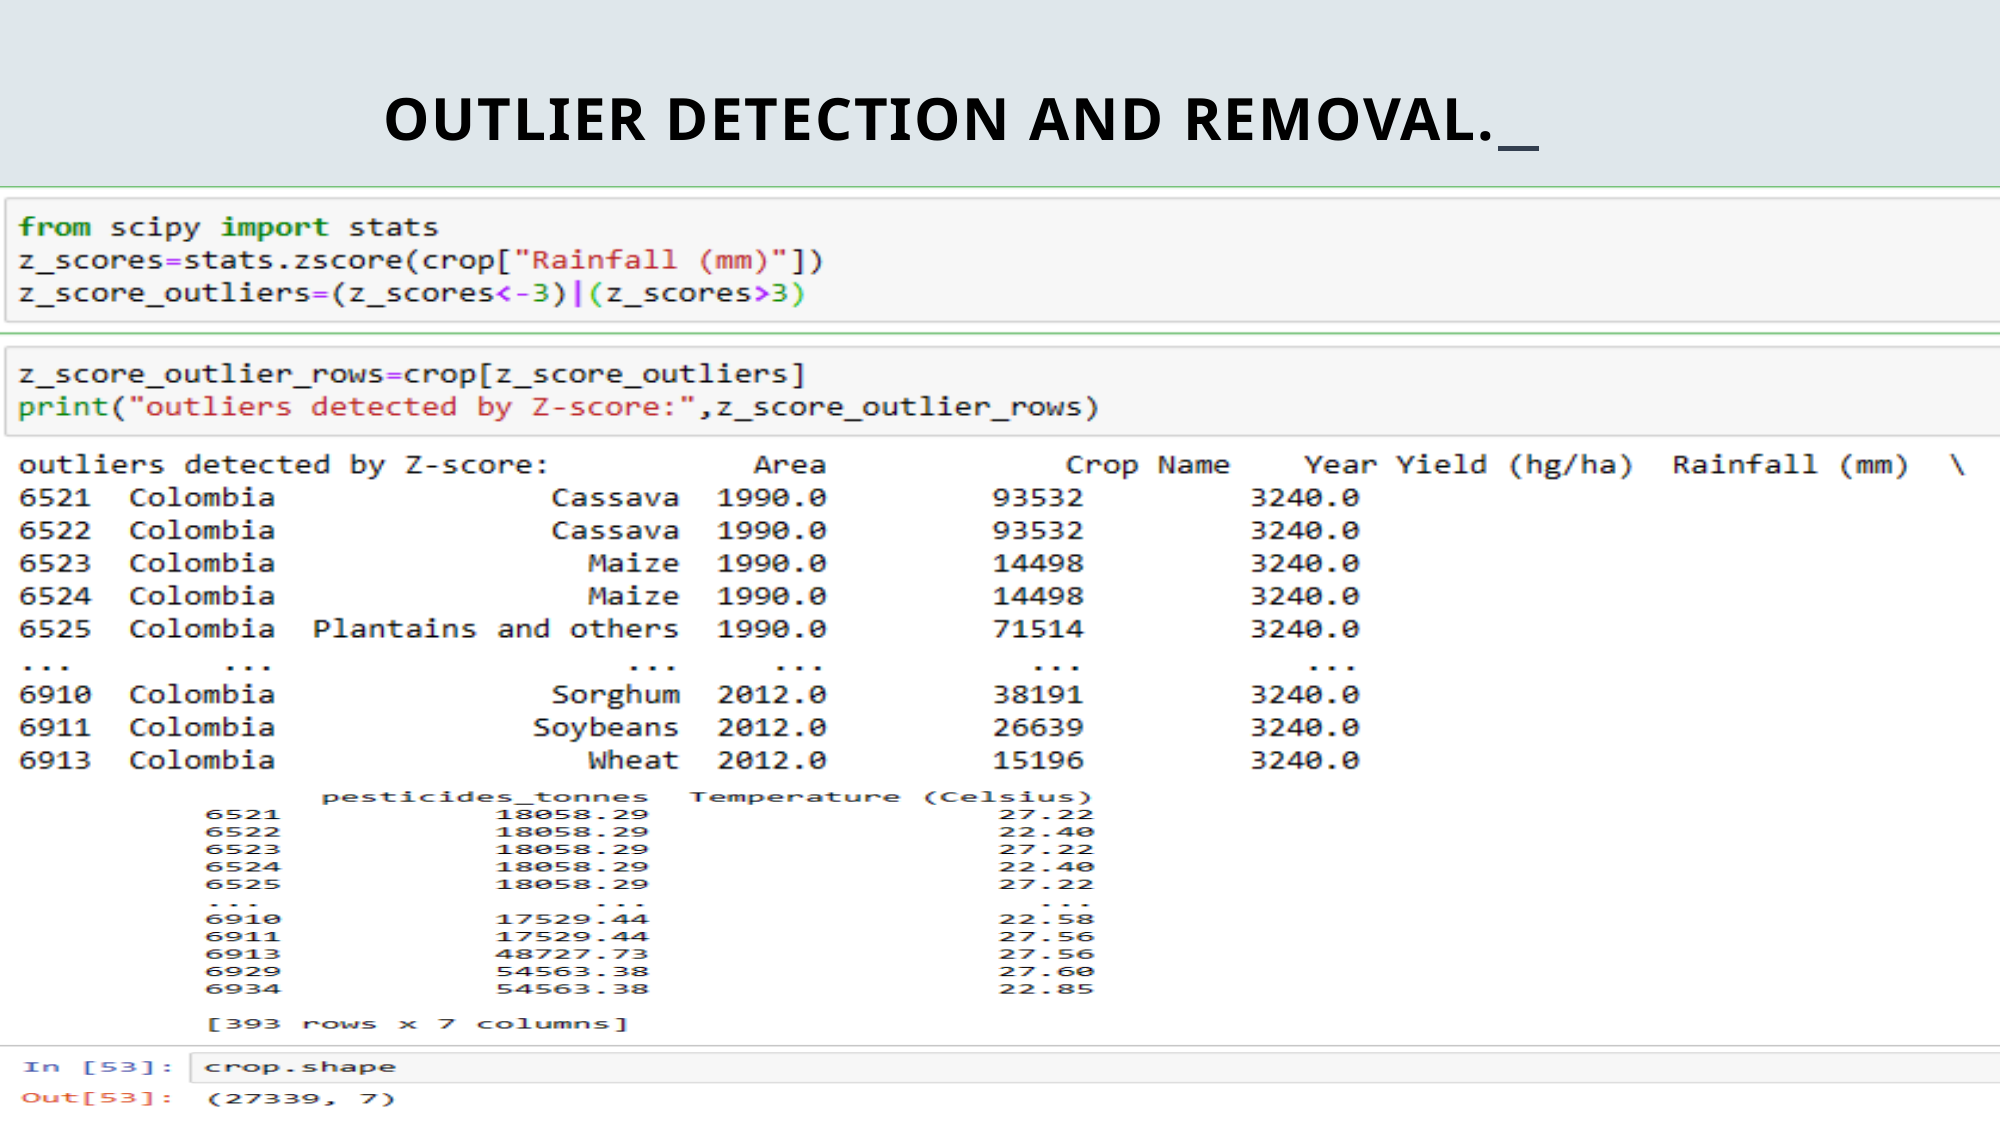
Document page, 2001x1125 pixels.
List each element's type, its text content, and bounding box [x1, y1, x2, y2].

picture [0, 186, 2000, 1125]
title Outlier Detection and RemovaL. [85, 0, 1838, 164]
